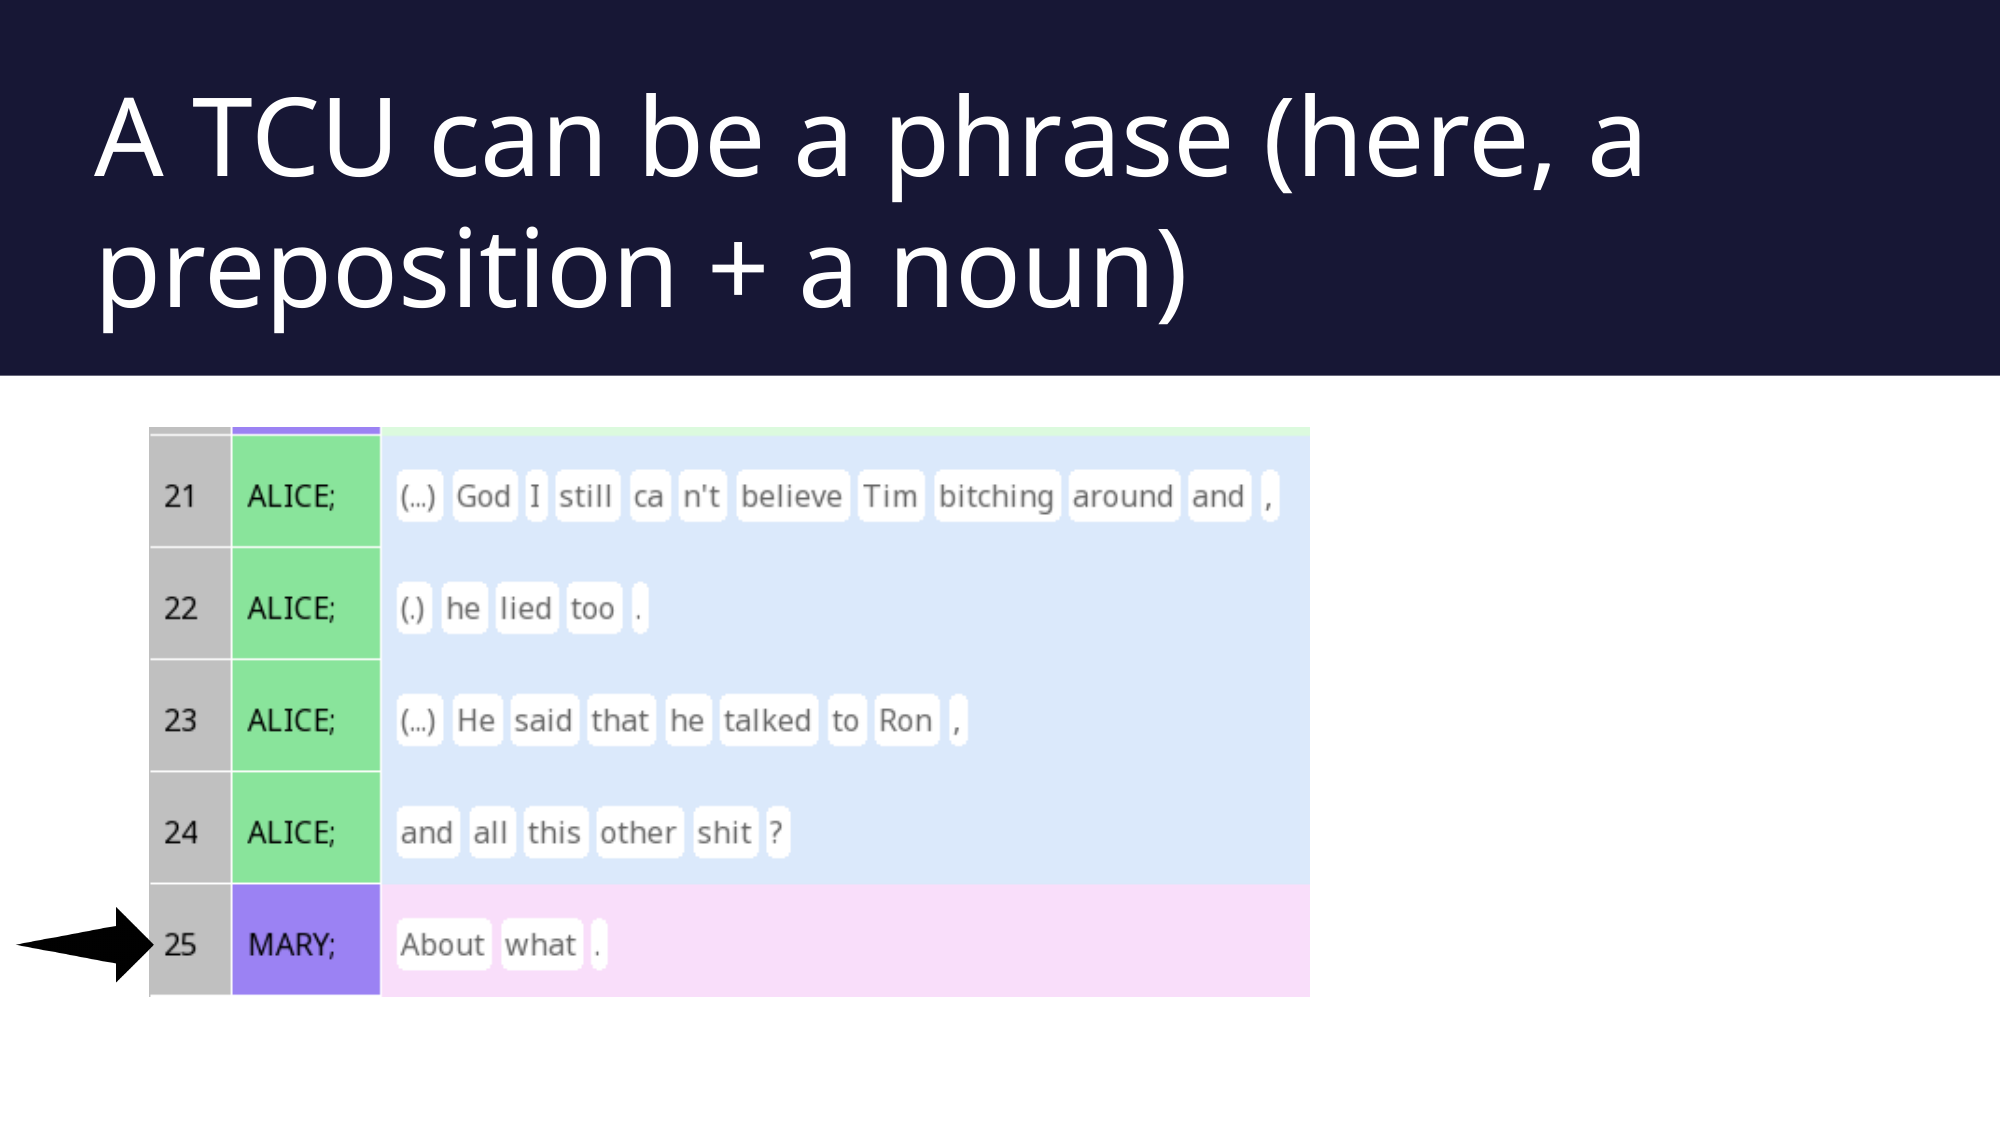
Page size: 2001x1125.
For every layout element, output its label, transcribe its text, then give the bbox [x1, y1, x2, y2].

title A TCU can be a phrase (here, a preposition + a noun) [79, 59, 1863, 337]
picture [9, 427, 1310, 1020]
